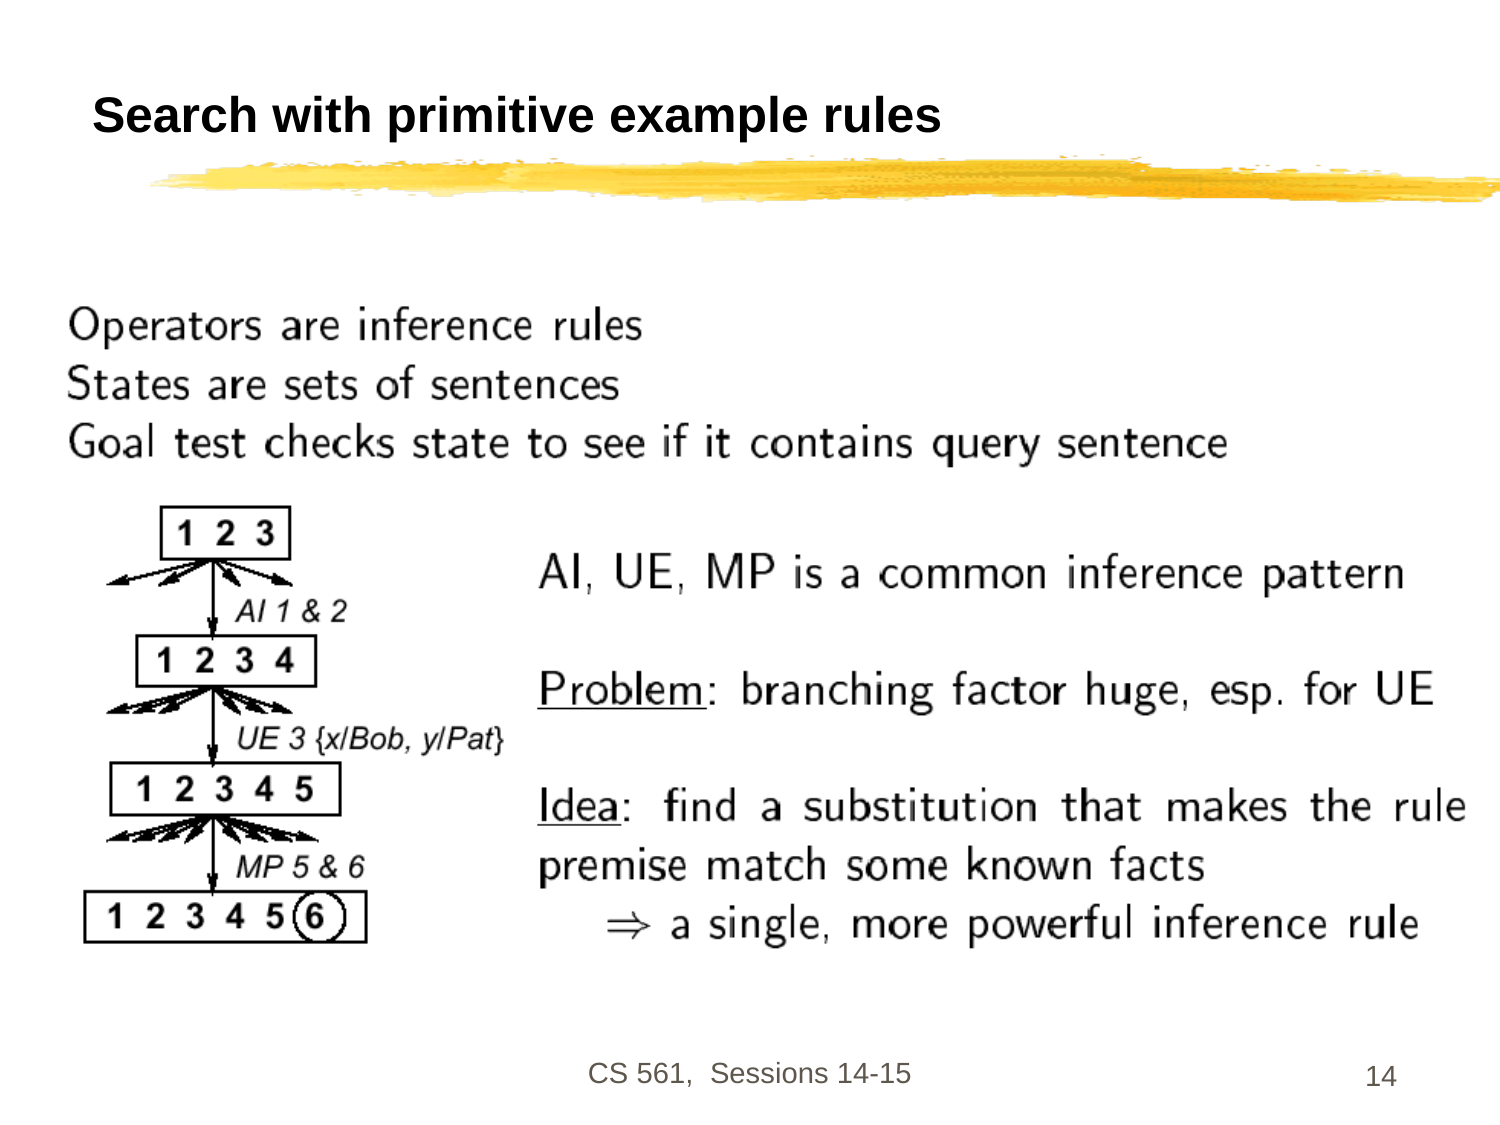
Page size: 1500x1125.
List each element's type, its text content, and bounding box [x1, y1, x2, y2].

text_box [49, 299, 1483, 973]
picture [150, 149, 1500, 213]
title Search with primitive example rules [76, 37, 1415, 151]
slide_number 14 [1099, 1024, 1413, 1101]
footer CS 561, Sessions 14-15 [512, 1021, 988, 1098]
